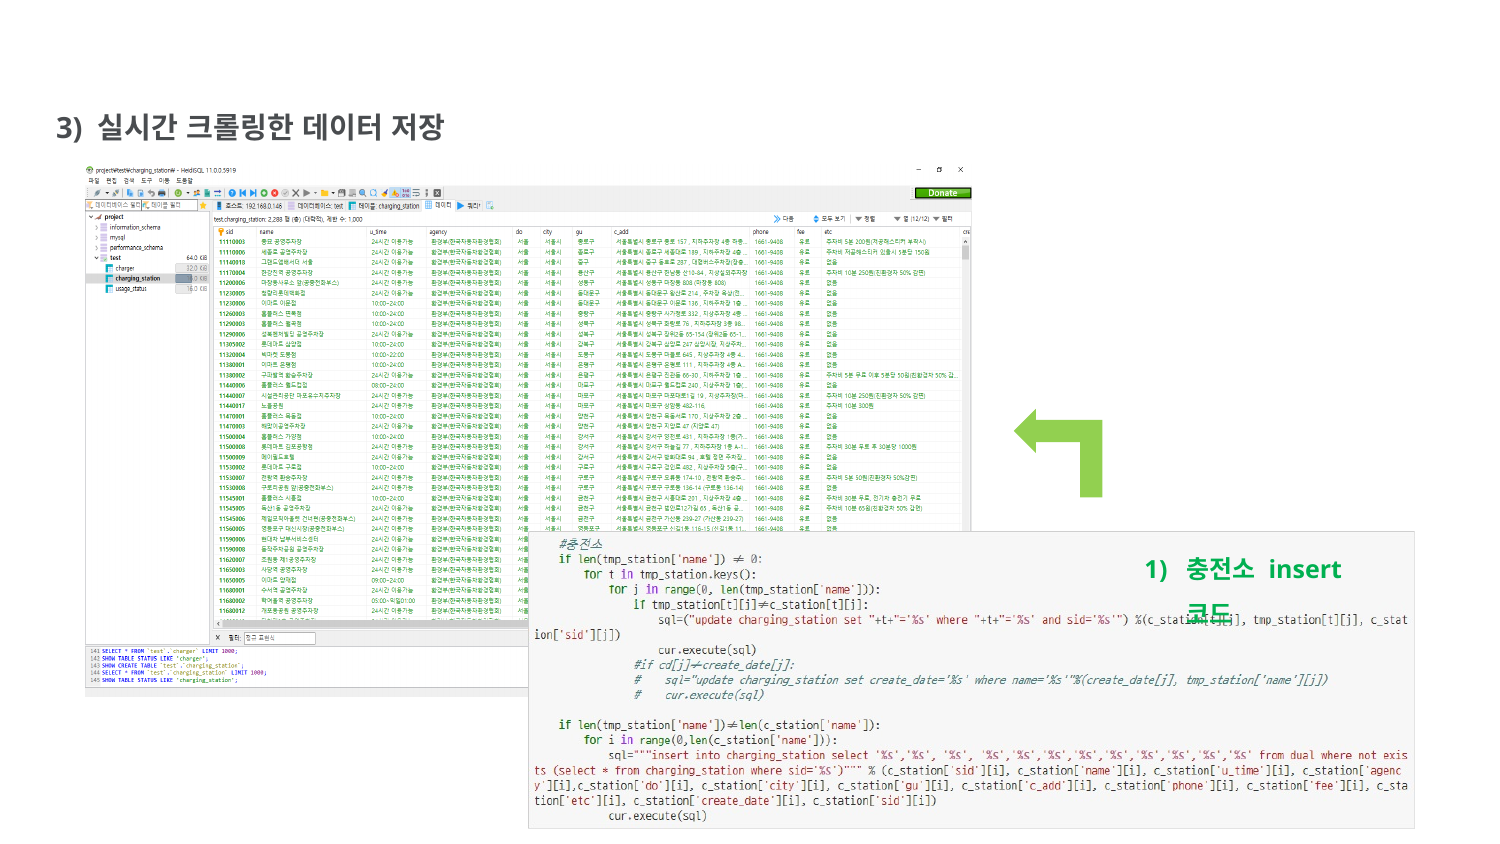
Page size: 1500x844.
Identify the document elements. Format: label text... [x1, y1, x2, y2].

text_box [85, 164, 1415, 829]
text_box 3) 실시간 크롤링한 데이터 저장 [41, 101, 715, 152]
